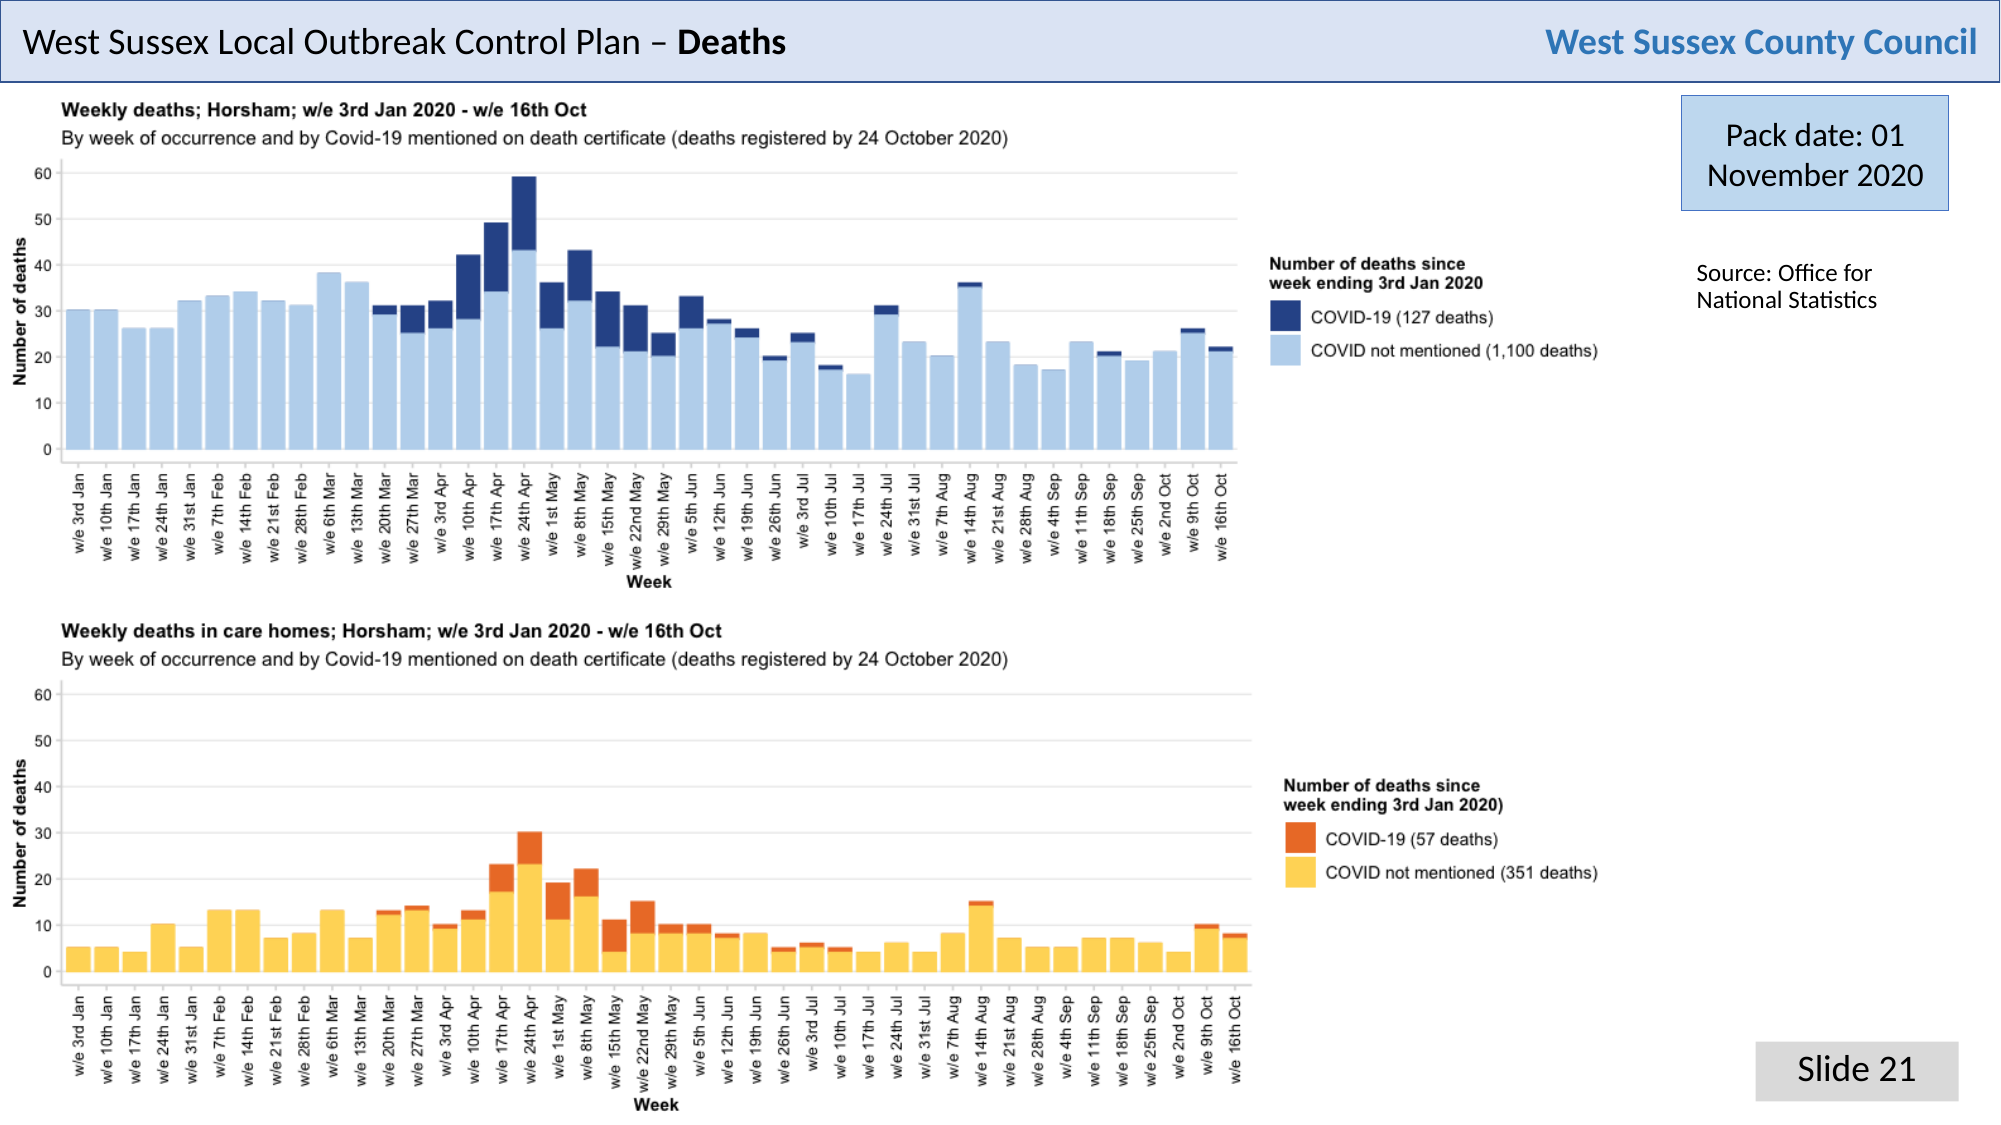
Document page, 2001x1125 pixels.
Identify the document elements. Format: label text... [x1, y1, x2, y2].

picture [3, 91, 1619, 602]
list Source: Office for National Statistics [1681, 252, 1959, 289]
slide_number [1681, 95, 1949, 211]
list Slide 21 [1755, 1041, 1959, 1102]
picture [3, 612, 1619, 1125]
